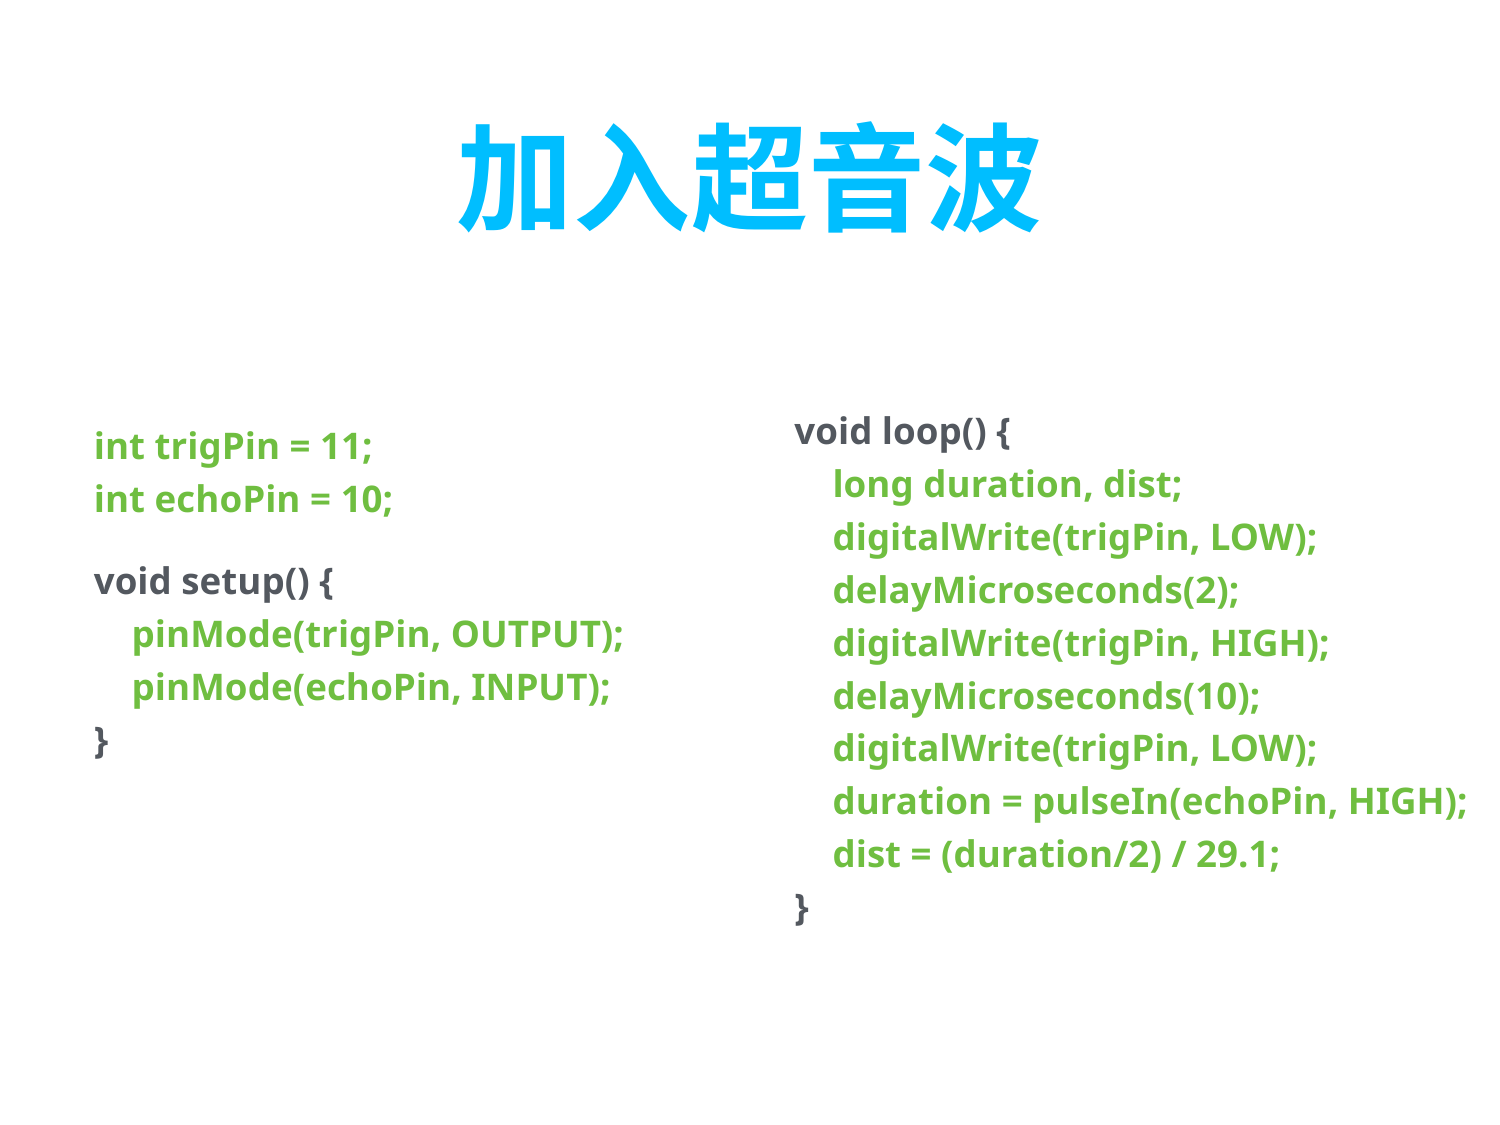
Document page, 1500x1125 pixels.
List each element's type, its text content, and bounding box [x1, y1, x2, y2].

text_box void loop() { long duration, dist; digitalWrite(trigPin, LOW); delayMicroseconds(2); digitalWrite(trigPin, HIGH); delayMicroseconds(10); digitalWrite(trigPin, LOW); duration = pulseIn(echoPin, HIGH); dist = (duration/2) / 29.1; } [788, 398, 1500, 929]
text_box int trigPin = 11; int echoPin = 10; void setup() { pinMode(trigPin, OUTPUT); pinMode(echoPin, INPUT); } [87, 401, 776, 774]
title 加入超音波 [360, 70, 1140, 282]
